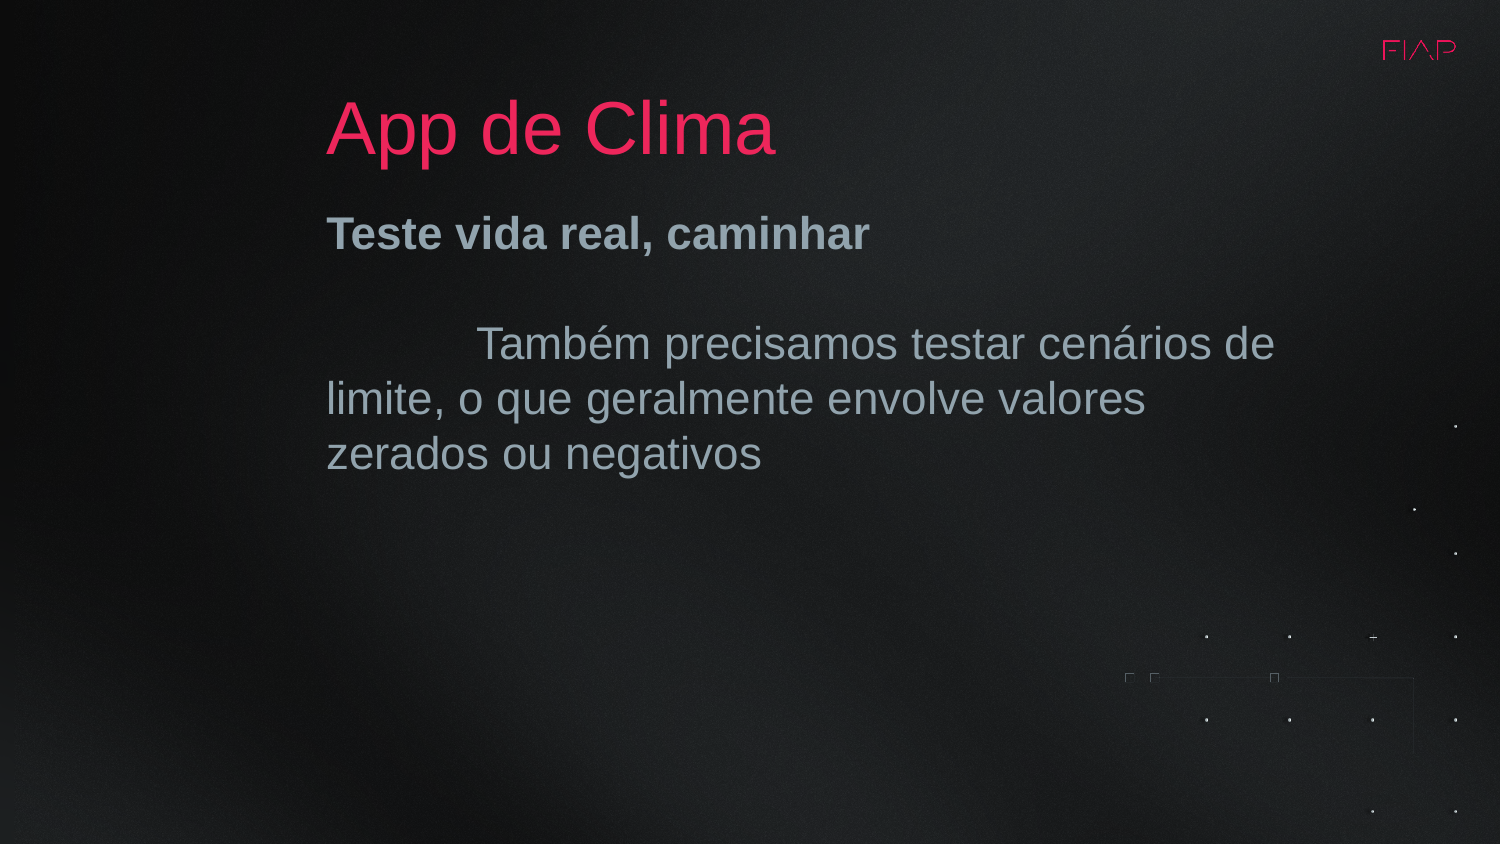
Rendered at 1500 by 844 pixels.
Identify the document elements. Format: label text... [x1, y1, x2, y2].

text_box Teste vida real, caminhar Também precisamos testar cenários de limite, o que geralmente envolve valores zerados ou negativos [311, 196, 1292, 541]
text_box App de Clima [311, 72, 1126, 177]
picture [0, 0, 1500, 844]
